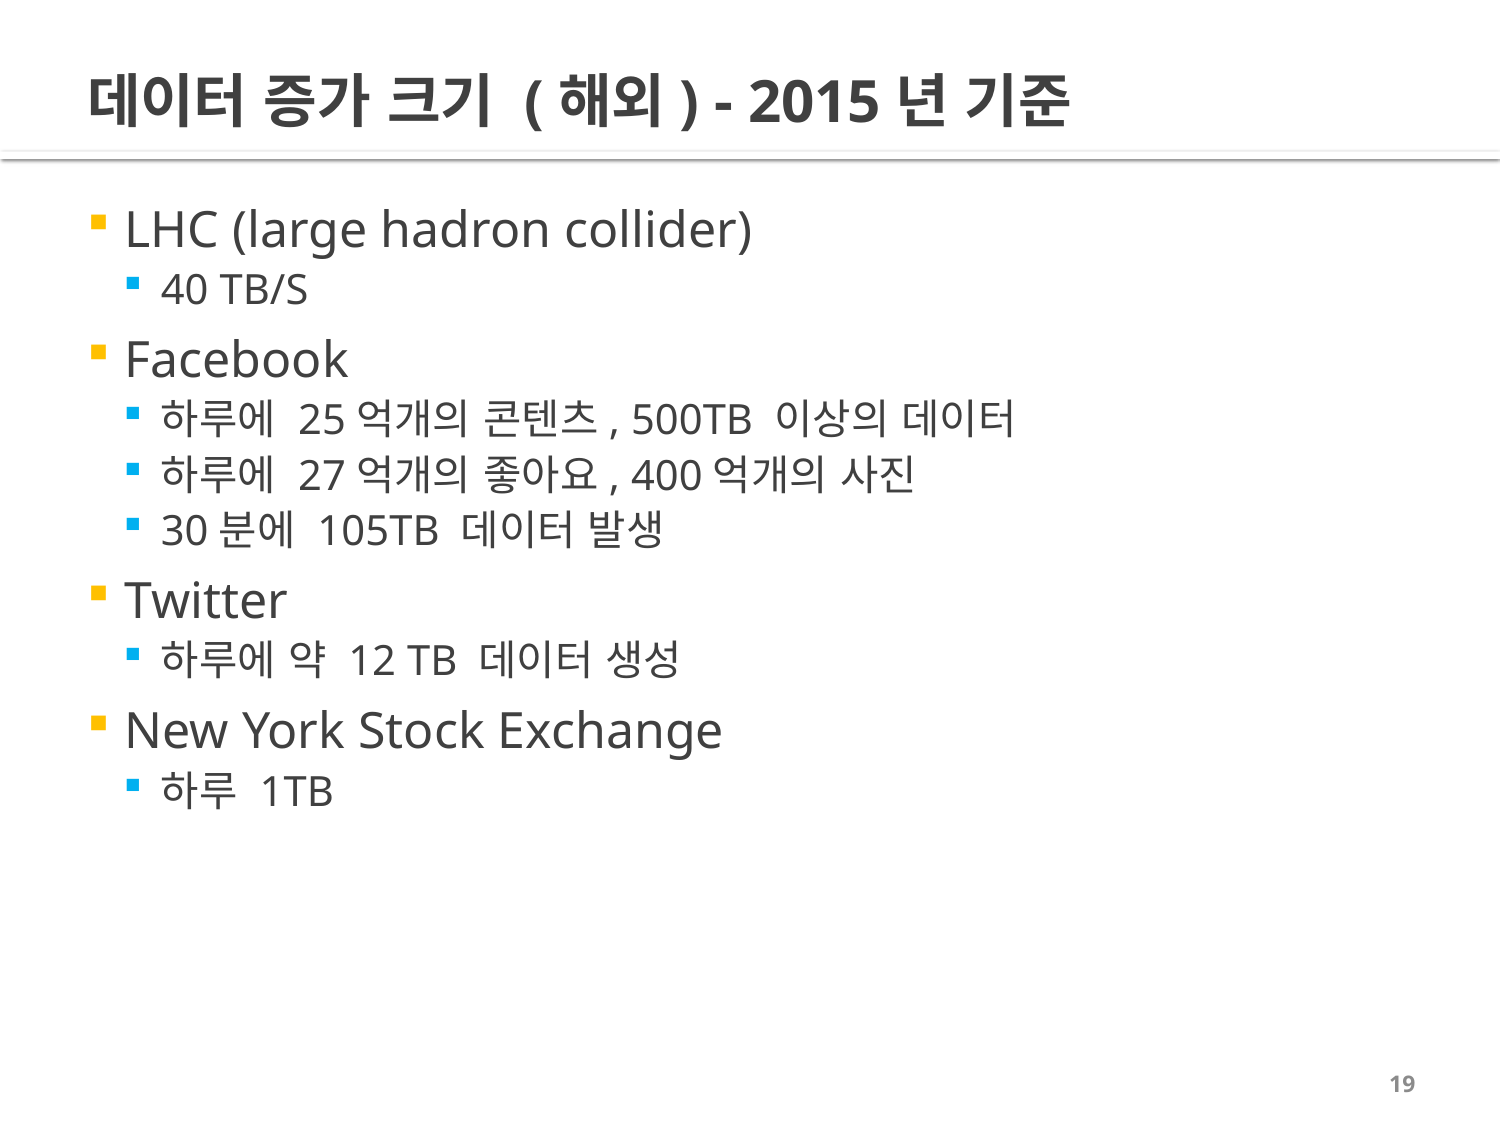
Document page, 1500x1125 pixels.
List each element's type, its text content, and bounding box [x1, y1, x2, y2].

list LHC (large hadron collider) 40 TB/S Facebook 하루에 25억개의 콘텐츠, 500TB 이상의 데이터 하루에 27억개의 좋아요, 400억개의 사진 30분에 105TB 데이터 발생 Twitter 하루에 약 12 TB 데이터 생성 New York Stock Exchange 하루 1TB [72, 196, 1431, 1053]
title 데이터 증가 크기 (해외) - 2015년 기준 [72, 22, 1431, 144]
slide_number 19 [1093, 1067, 1431, 1103]
picture [0, 160, 1500, 167]
